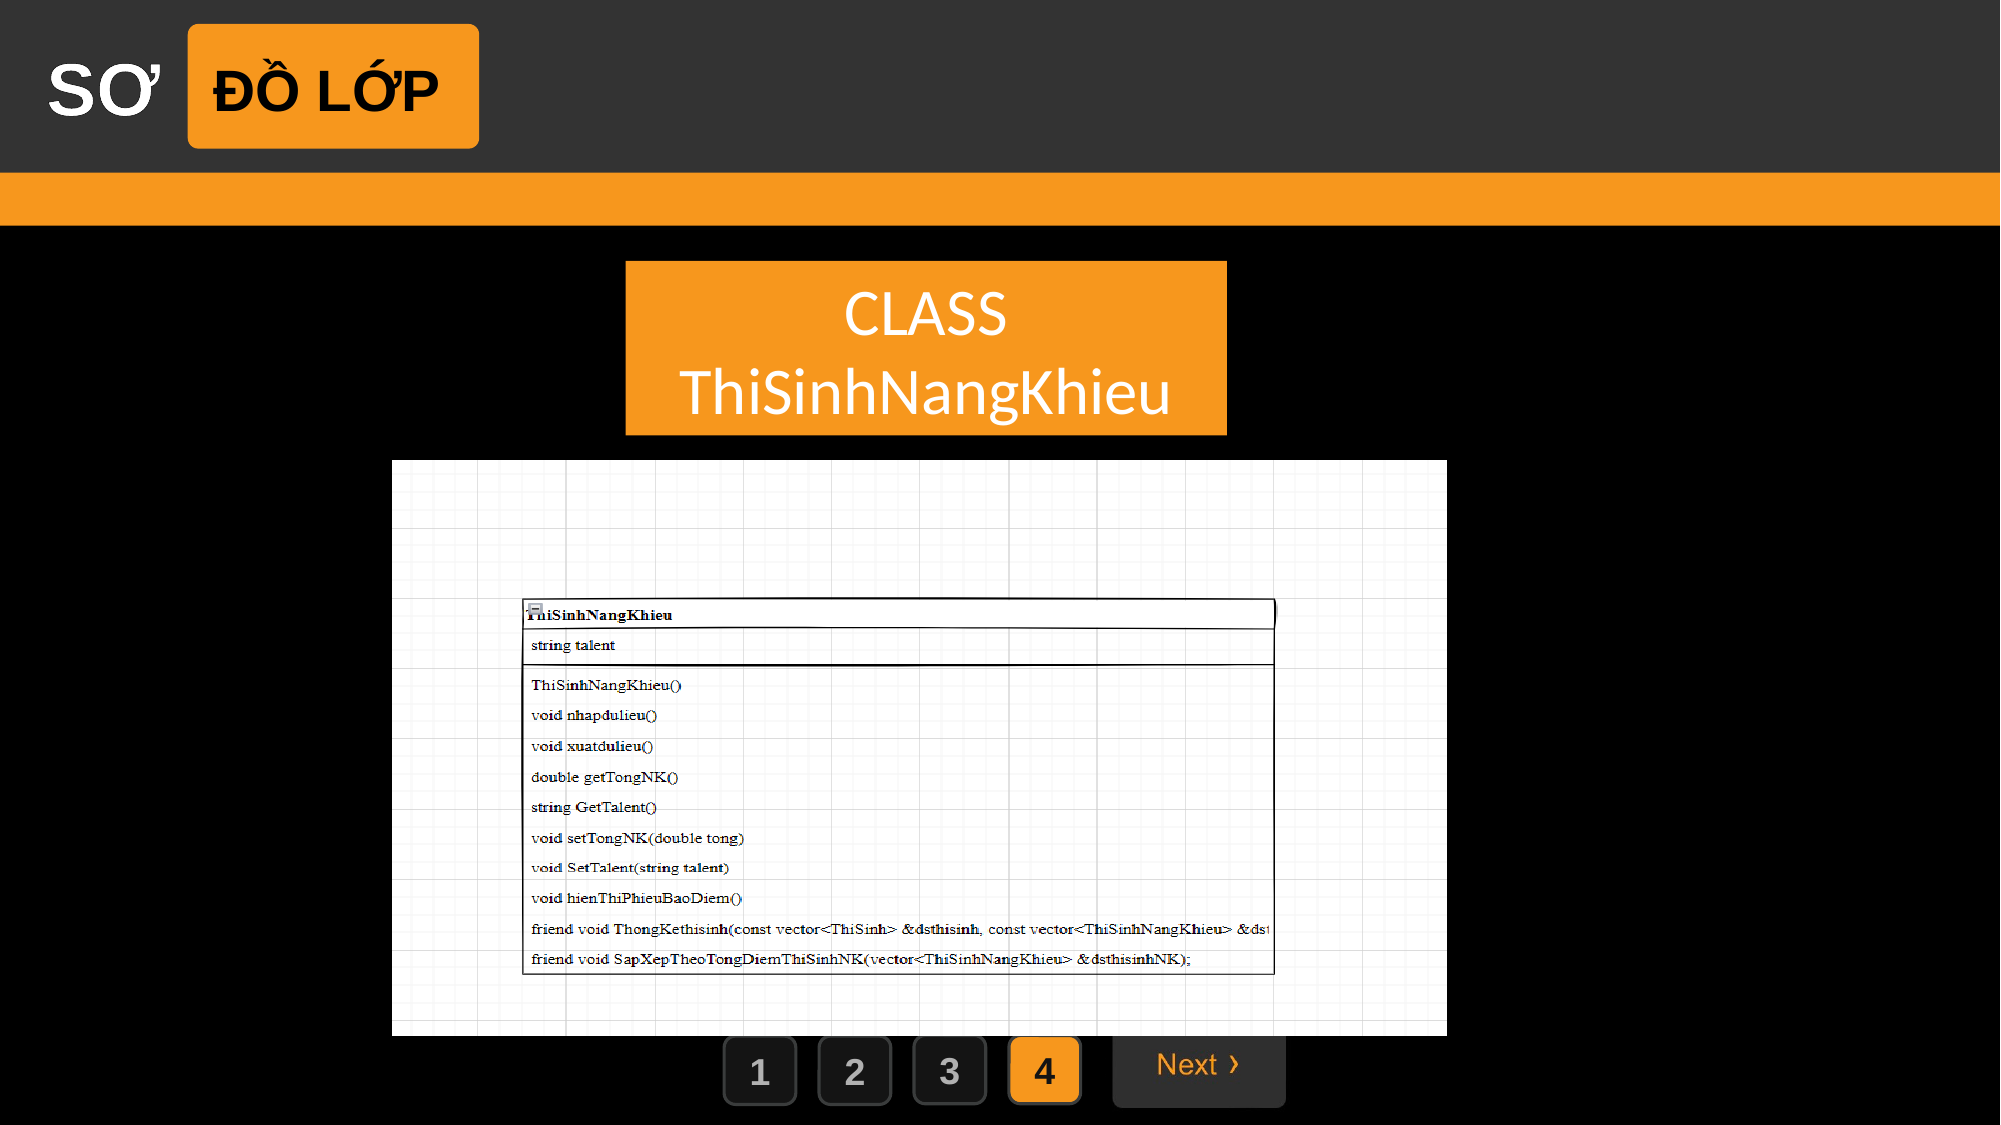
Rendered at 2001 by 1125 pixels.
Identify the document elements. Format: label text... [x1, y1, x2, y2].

text_box 2 [818, 1036, 892, 1106]
text_box CLASS ThiSinhNangKhieu [625, 260, 1227, 436]
text_box [0, 172, 2000, 227]
text_box 1 [723, 1036, 797, 1106]
picture [392, 460, 1447, 1125]
text_box [0, 0, 2000, 172]
text_box [186, 22, 481, 150]
text_box 4 [1007, 1036, 1082, 1105]
text_box 3 [912, 1036, 987, 1105]
text_box [0, 227, 2000, 1125]
text_box SƠ [0, 33, 186, 138]
text_box ĐỒ LỚP [184, 45, 470, 131]
